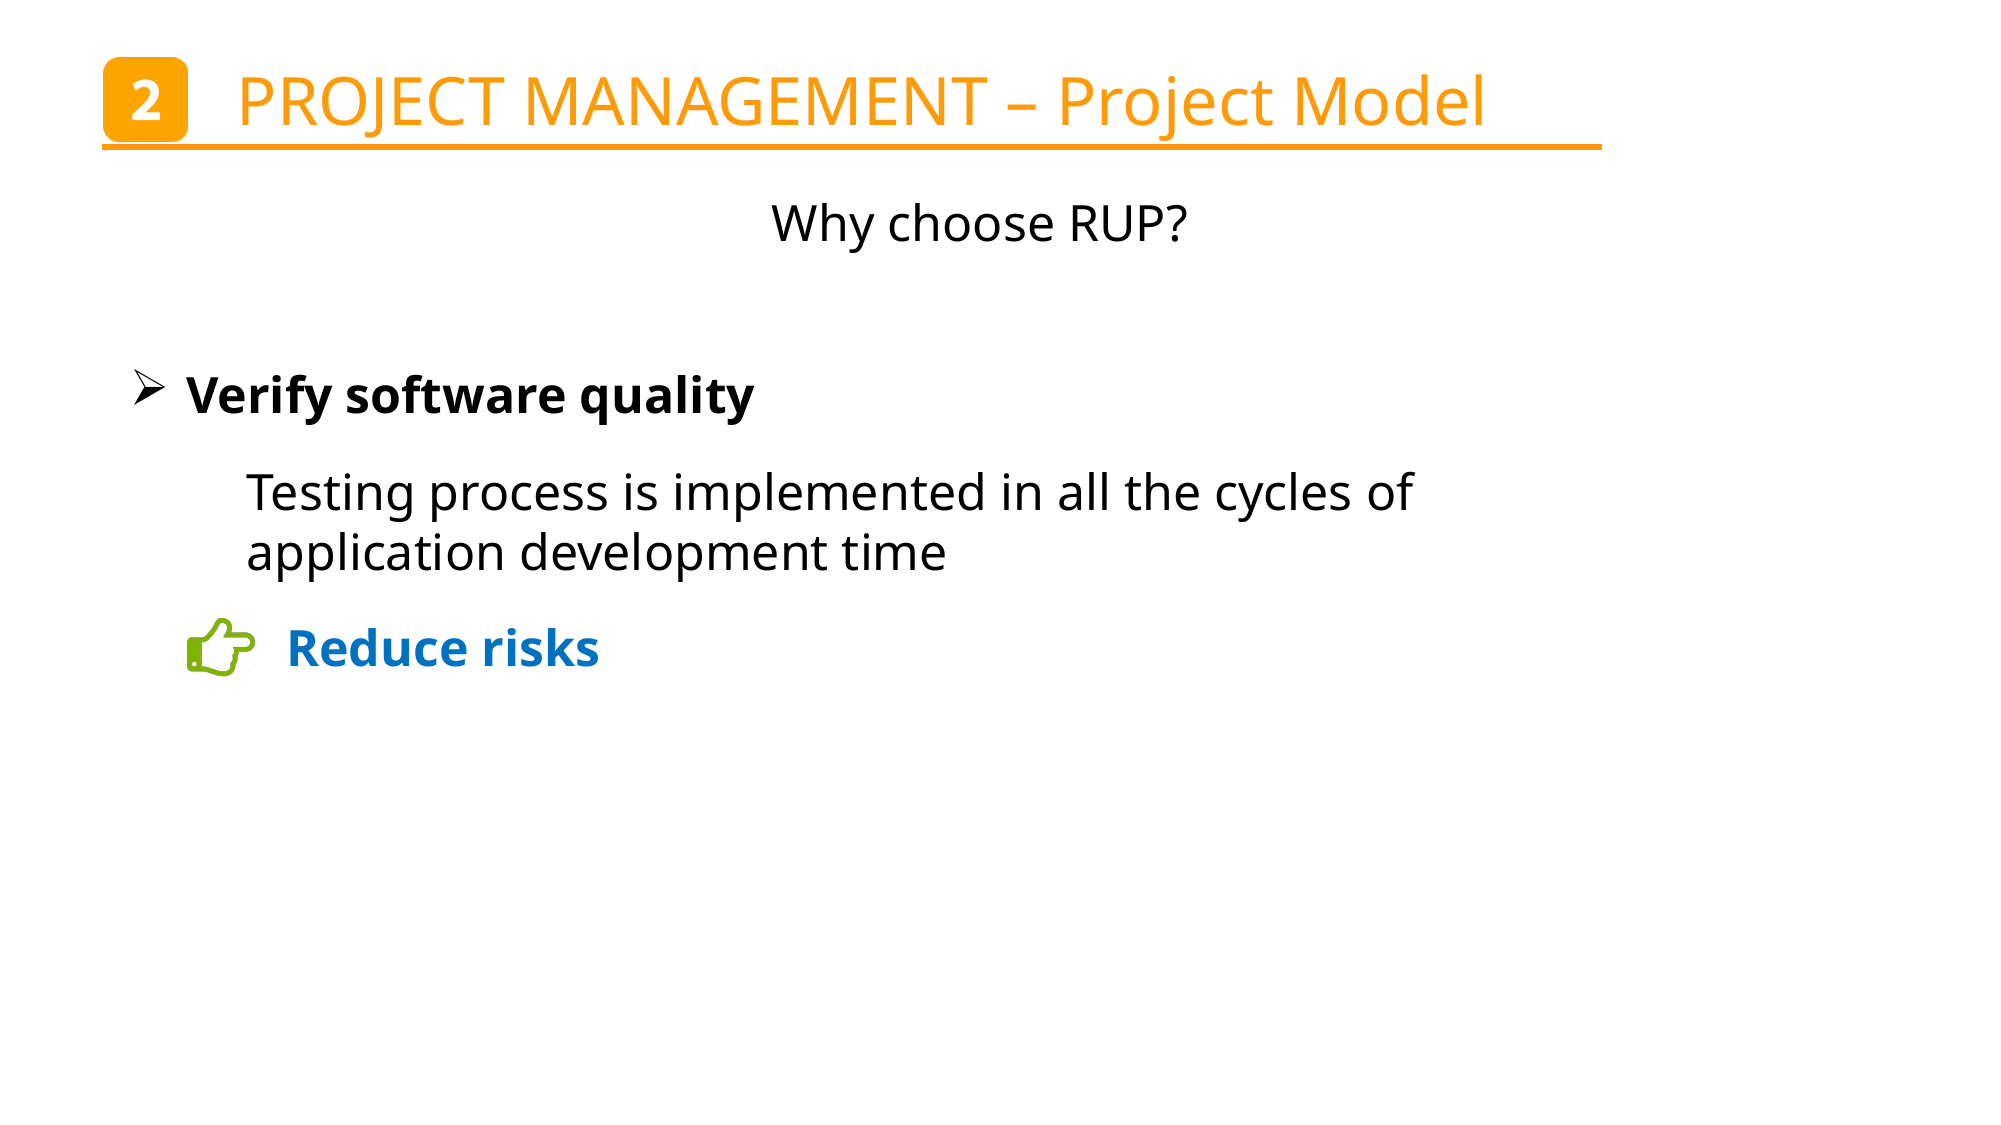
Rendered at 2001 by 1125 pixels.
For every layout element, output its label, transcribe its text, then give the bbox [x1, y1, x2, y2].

text_box Testing process is implemented in all the cycles of application development time [231, 452, 1551, 588]
text_box Verify software quality [115, 356, 771, 431]
text_box PROJECT MANAGEMENT – Project Model [221, 51, 1505, 144]
picture [103, 57, 188, 142]
picture [187, 613, 255, 681]
text_box Reduce risks [271, 609, 1472, 685]
text_box Why choose RUP? [757, 183, 1203, 259]
